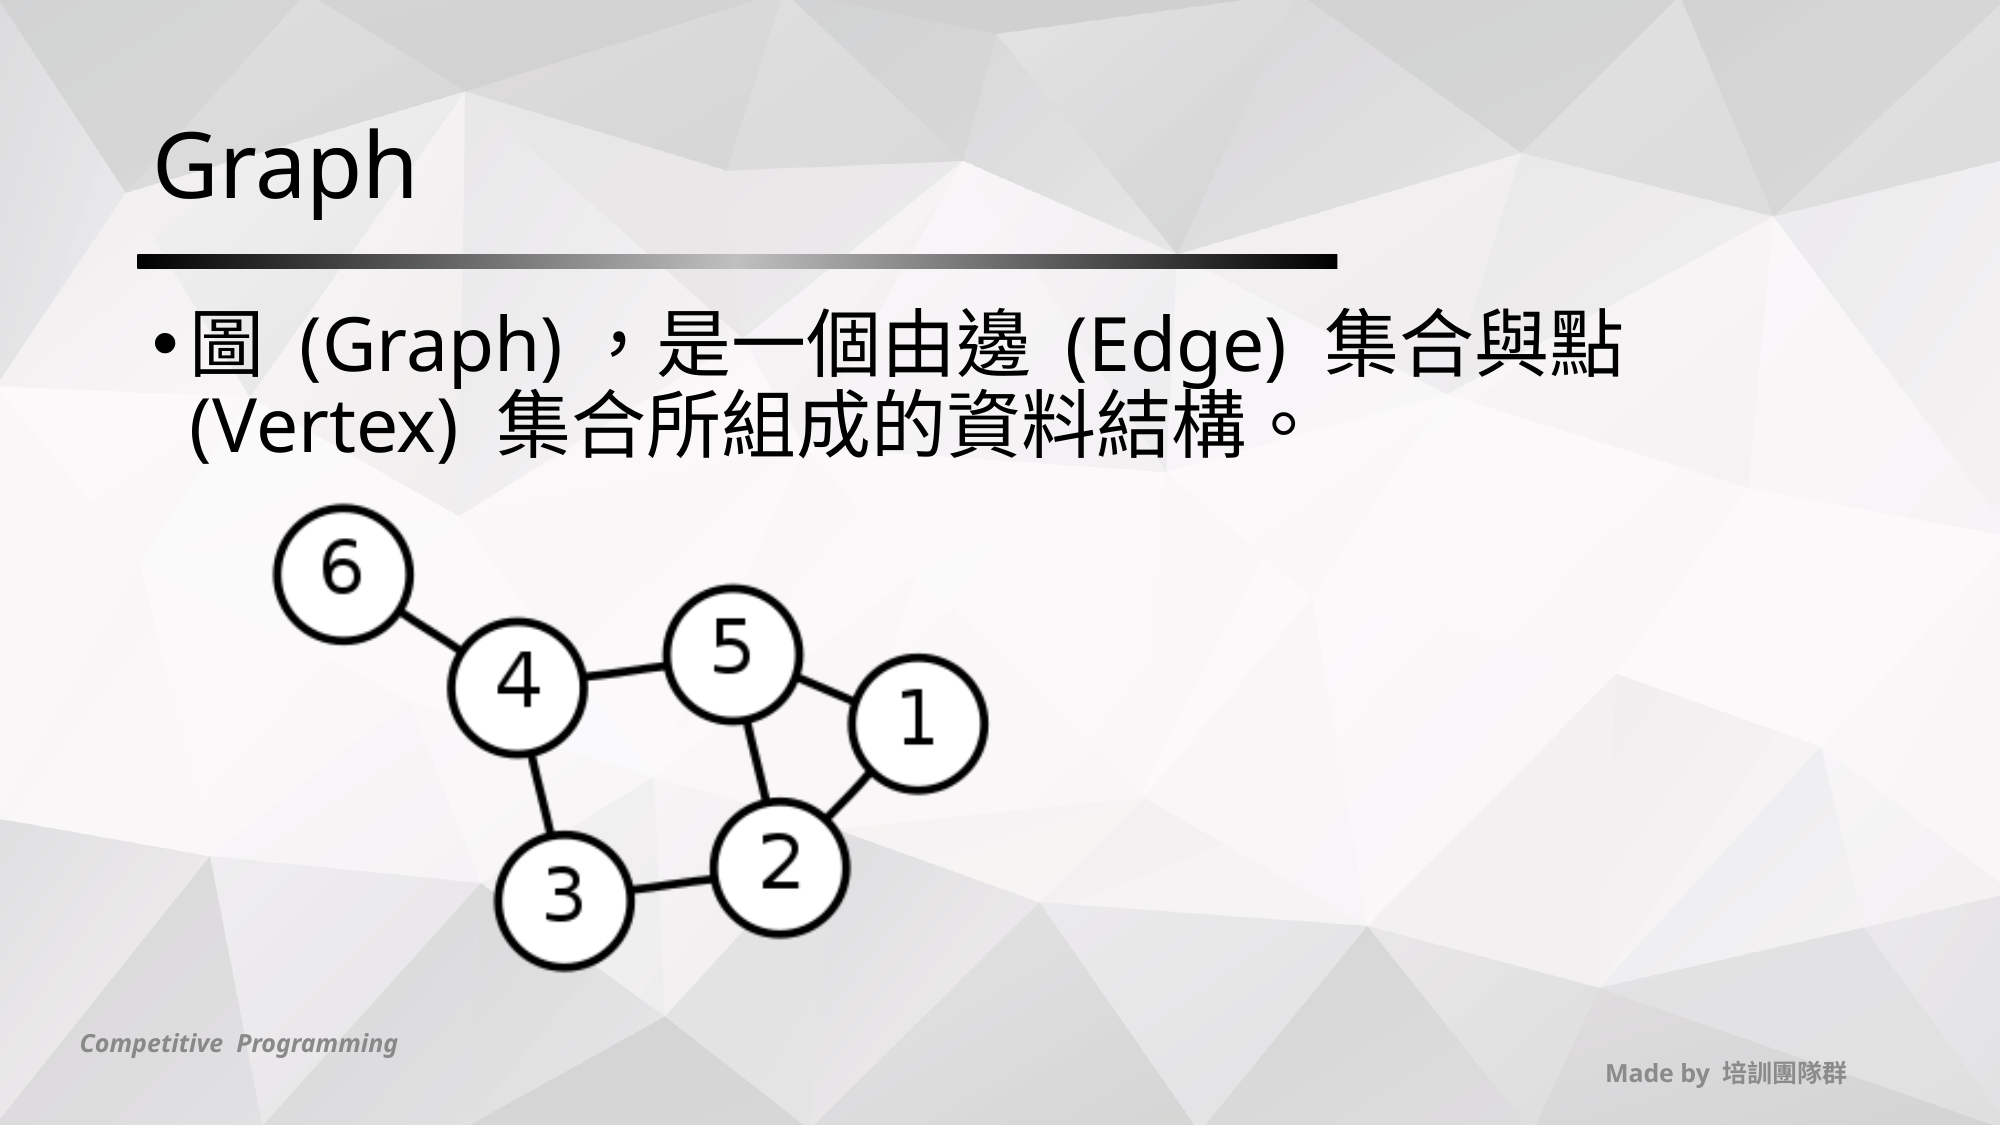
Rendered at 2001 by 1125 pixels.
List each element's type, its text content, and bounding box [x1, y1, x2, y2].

list 圖 (Graph)，是一個由邊 (Edge) 集合與點 (Vertex) 集合所組成的資料結構。 [137, 299, 1863, 1014]
picture [0, 0, 2000, 1125]
title Graph [137, 59, 1863, 278]
